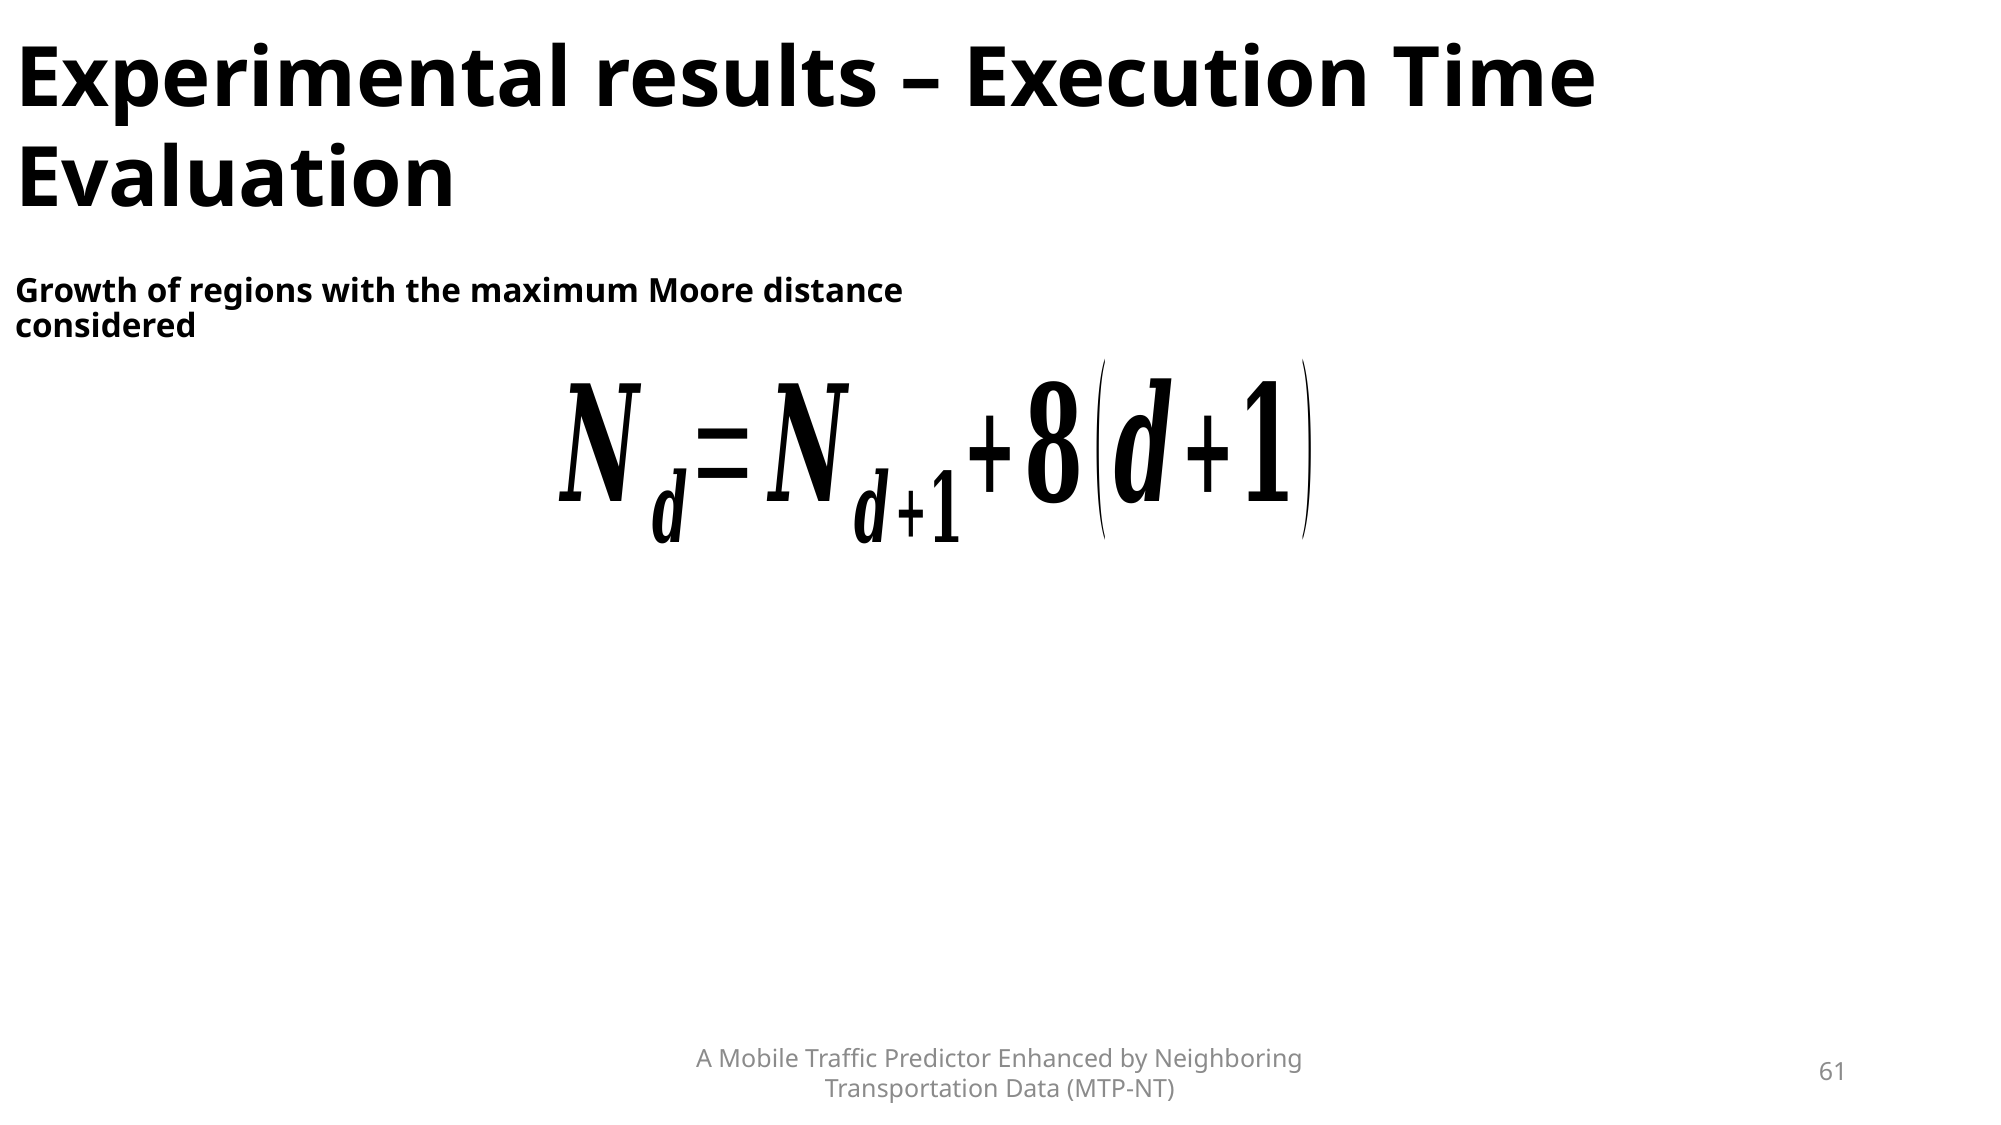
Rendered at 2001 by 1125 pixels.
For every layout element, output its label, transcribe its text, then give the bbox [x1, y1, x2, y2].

slide_number 61 [1412, 1042, 1863, 1103]
text_box Experimental results – Execution Time Evaluation [0, 17, 1978, 230]
footer A Mobile Traffic Predictor Enhanced by Neighboring Transportation Data (MTP-NT) [662, 1042, 1338, 1103]
